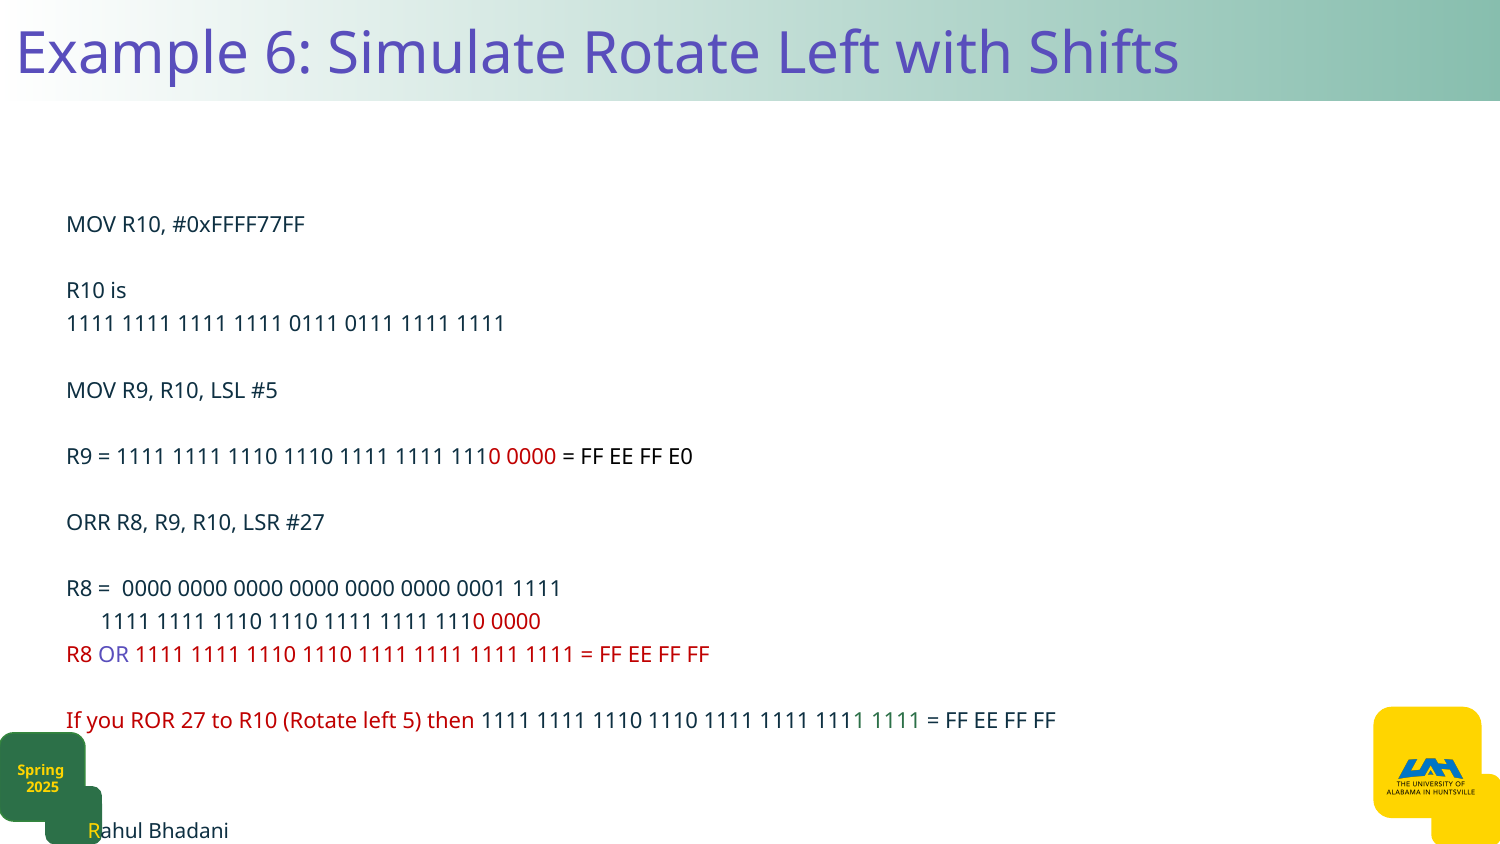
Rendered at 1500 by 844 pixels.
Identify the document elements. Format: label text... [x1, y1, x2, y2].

title Example 6: Simulate Rotate Left with Shifts [0, 0, 1500, 101]
picture [1386, 758, 1475, 795]
list MOV R10, #0xFFFF77FF R10 is 1111 1111 1111 1111 0111 0111 1111 1111 MOV R9, R10, LSL #5 R9 = 1111 1111 1110 1110 1111 1111 1110 0000 = FF EE FF E0 ORR R8, R9, R10, LSR #27 R8 = 0000 0000 0000 0000 0000 0000 0001 1111 1111 1111 1110 1110 1111 1111 1110 0000 R8 OR 1111 1111 1110 1110 1111 1111 1111 1111 = FF EE FF FF If you ROR 27 to R10 (Rotate left 5) then 1111 1111 1110 1110 1111 1111 1111 1111 = FF EE FF FF [51, 189, 1449, 750]
